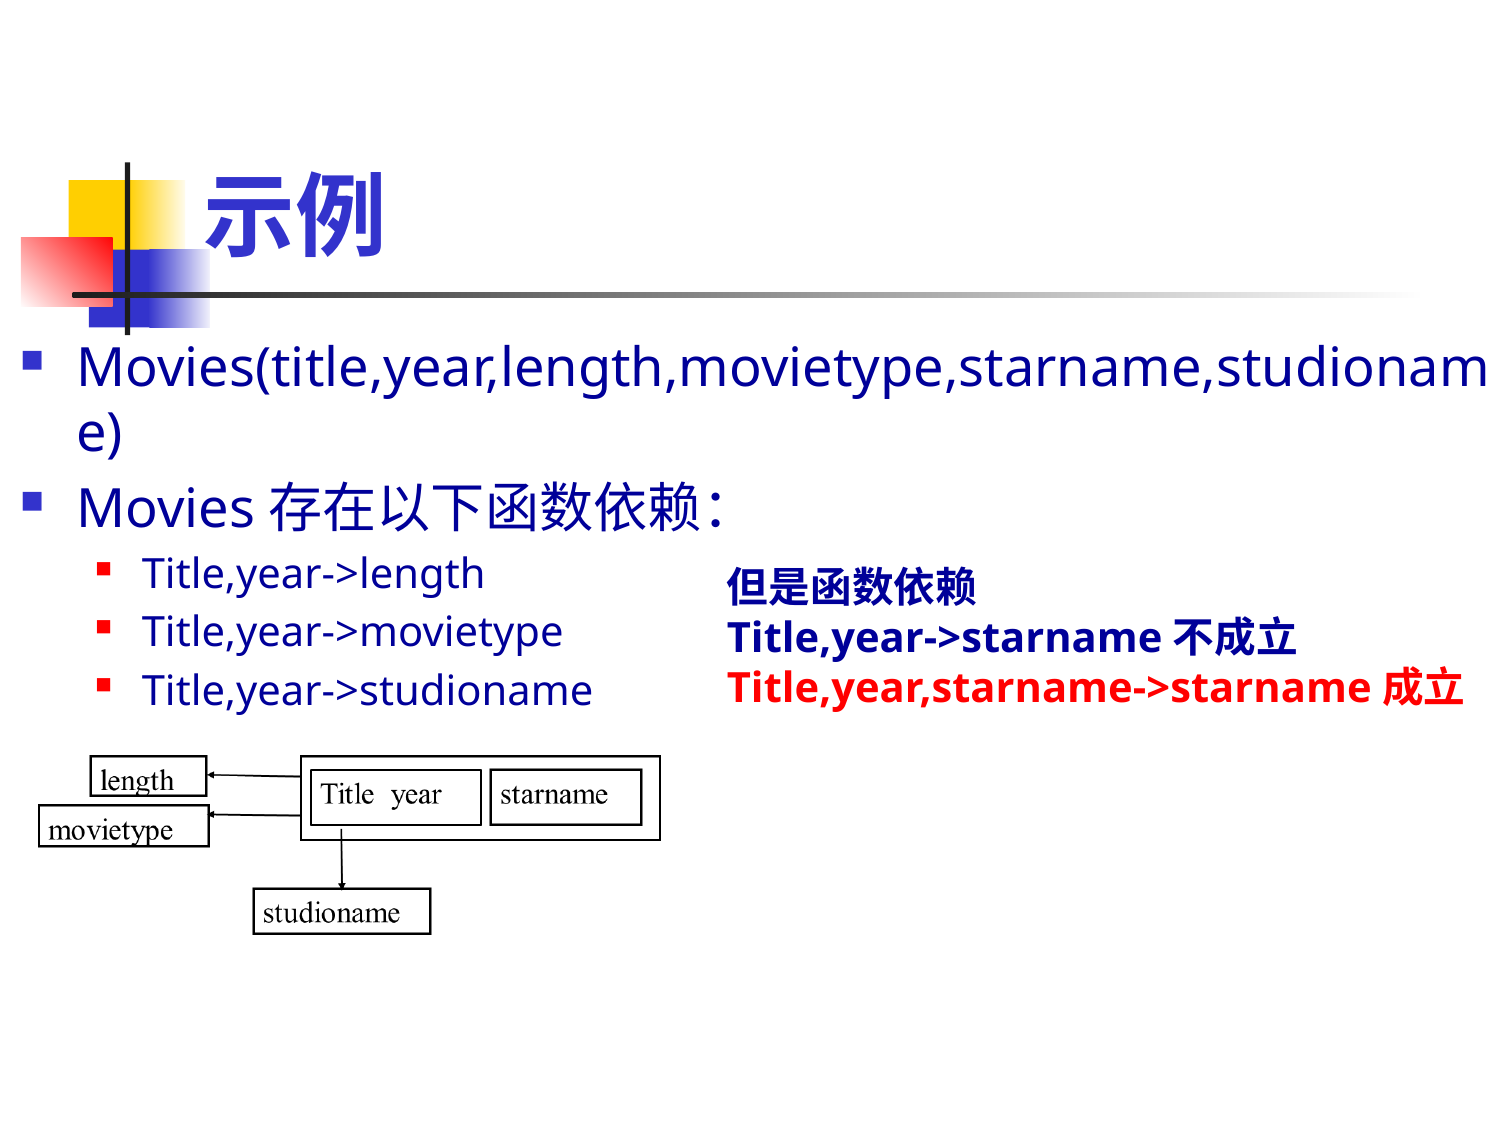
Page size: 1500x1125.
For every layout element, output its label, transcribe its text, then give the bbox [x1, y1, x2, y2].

title 示例 [188, 34, 1468, 276]
picture [29, 751, 661, 948]
text_box 但是函数依赖 Title,year->starname不成立 Title,year,starname->starname成立 [712, 553, 1500, 719]
list Movies(title,year,length,movietype,starname,studioname) Movies存在以下函数依赖： Title,year->length Title,year->movietype Title,year->studioname [5, 325, 1500, 1096]
